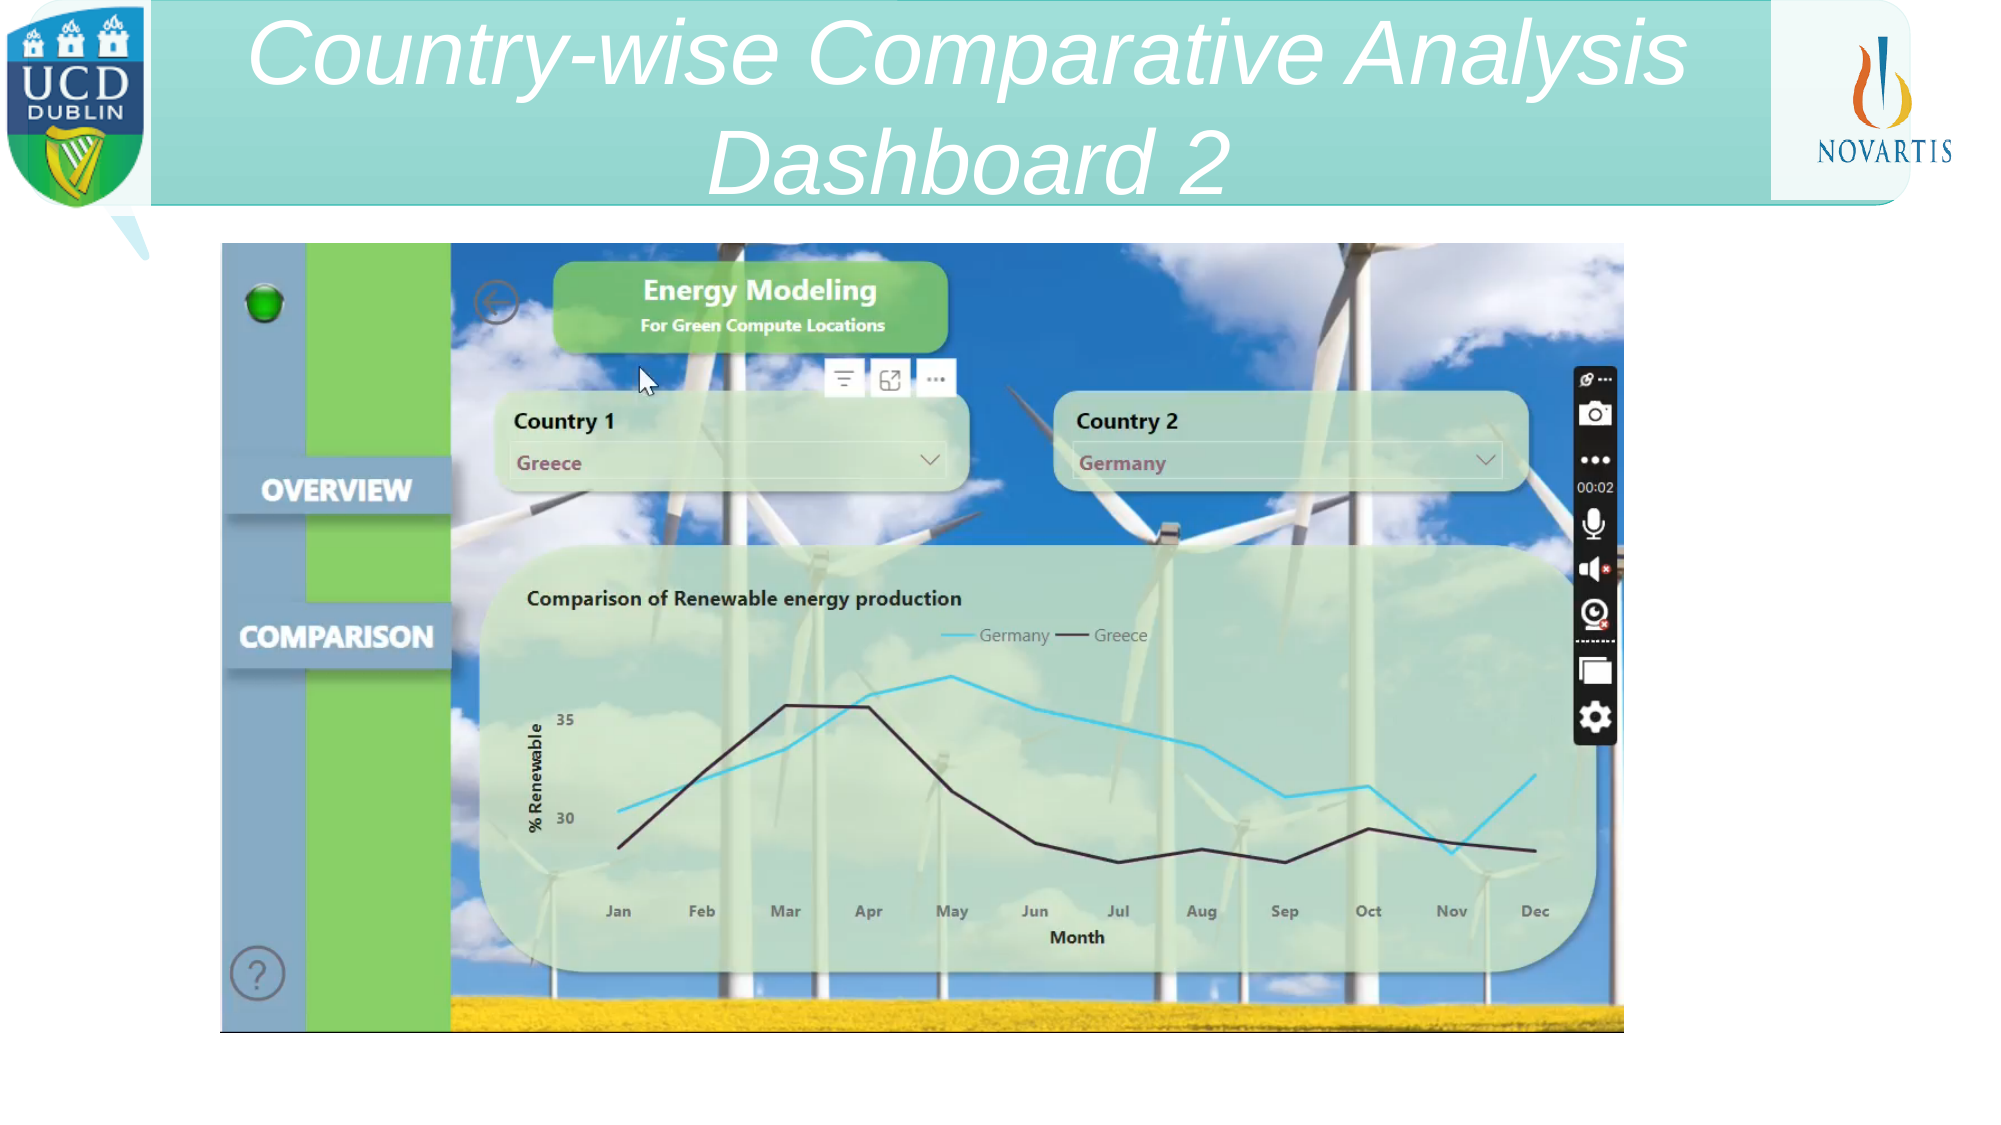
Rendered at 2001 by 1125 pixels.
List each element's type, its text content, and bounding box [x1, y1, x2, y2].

picture [1771, 0, 2000, 200]
picture [0, 0, 151, 216]
text_box Country-wise Comparative Analysis Dashboard 2 [151, 0, 1895, 206]
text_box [219, 242, 1624, 1034]
